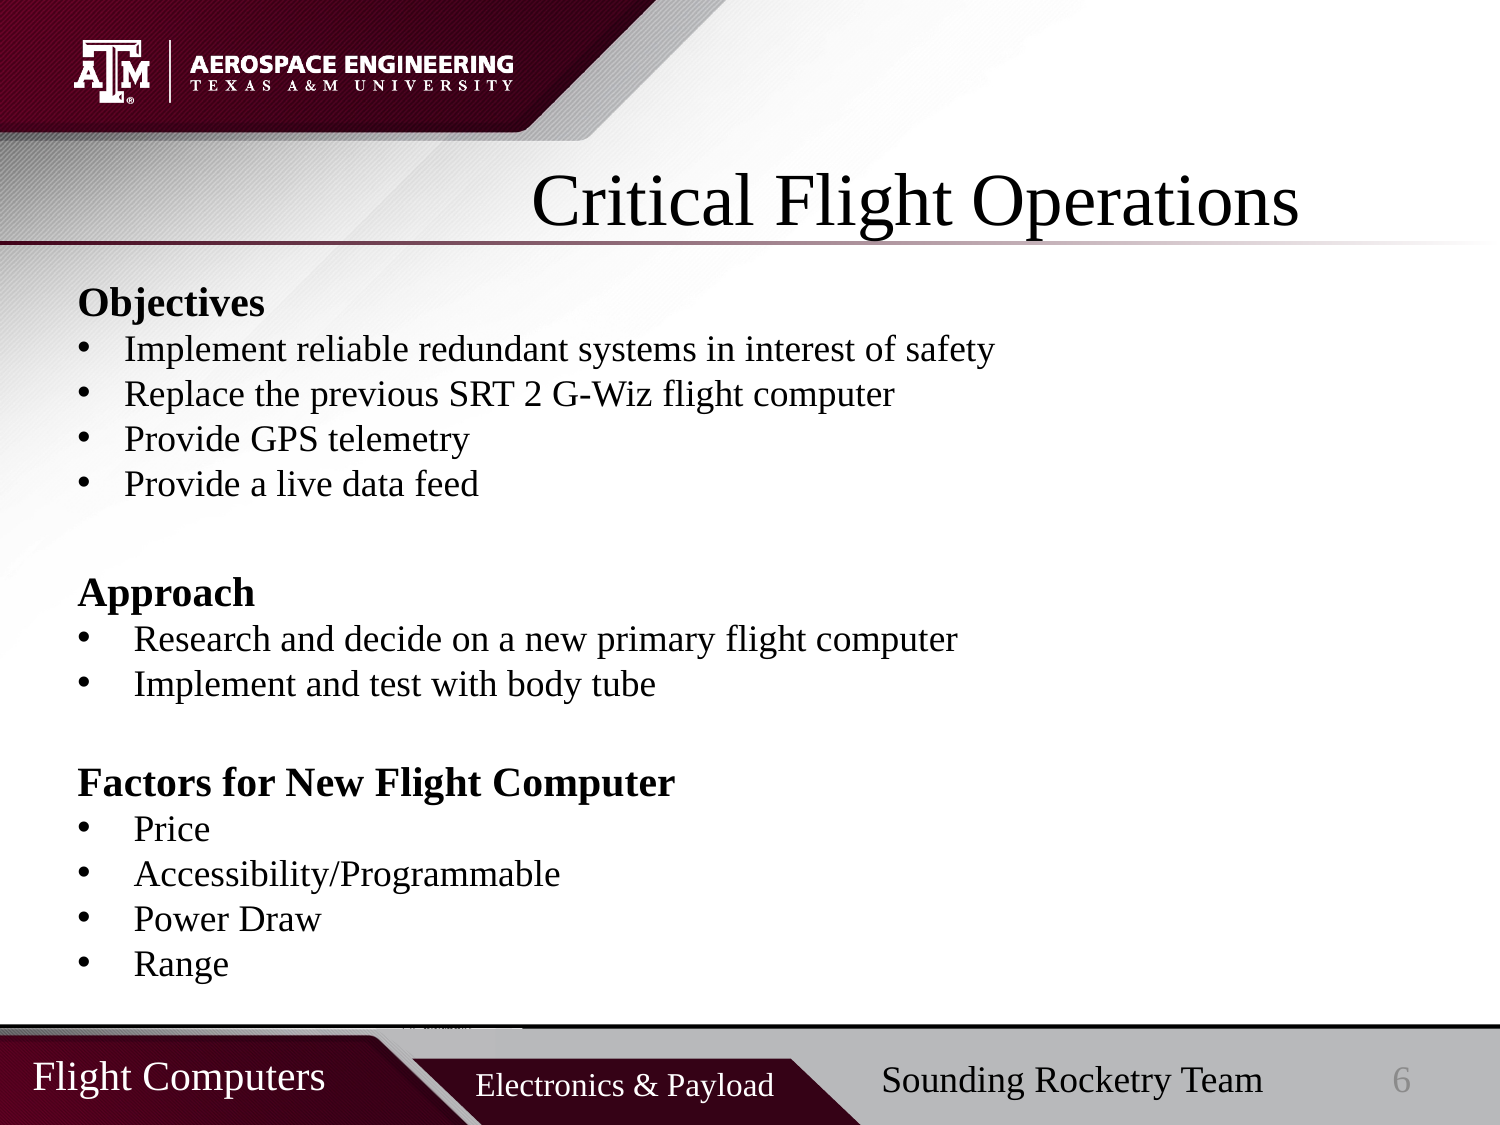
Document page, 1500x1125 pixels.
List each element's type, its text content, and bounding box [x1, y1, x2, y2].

slide_number 6 [1317, 1043, 1427, 1111]
footer Sounding Rocketry Team [835, 1047, 1311, 1108]
text_box Objectives Implement reliable redundant systems in interest of safety Replace the previous SRT 2 G-Wiz flight computer Provide GPS telemetry Provide a live data feed Approach Research and decide on a new primary flight computer Implement and test with body tube Factors for New Flight Computer Price Accessibility/Programmable Power Draw Range [62, 266, 1355, 992]
title Critical Flight Operations [0, 135, 1317, 267]
picture [0, 1028, 480, 1125]
list Flight Computers [17, 1047, 357, 1111]
list Electronics & Payload [460, 1060, 827, 1124]
picture [0, 0, 1500, 1024]
